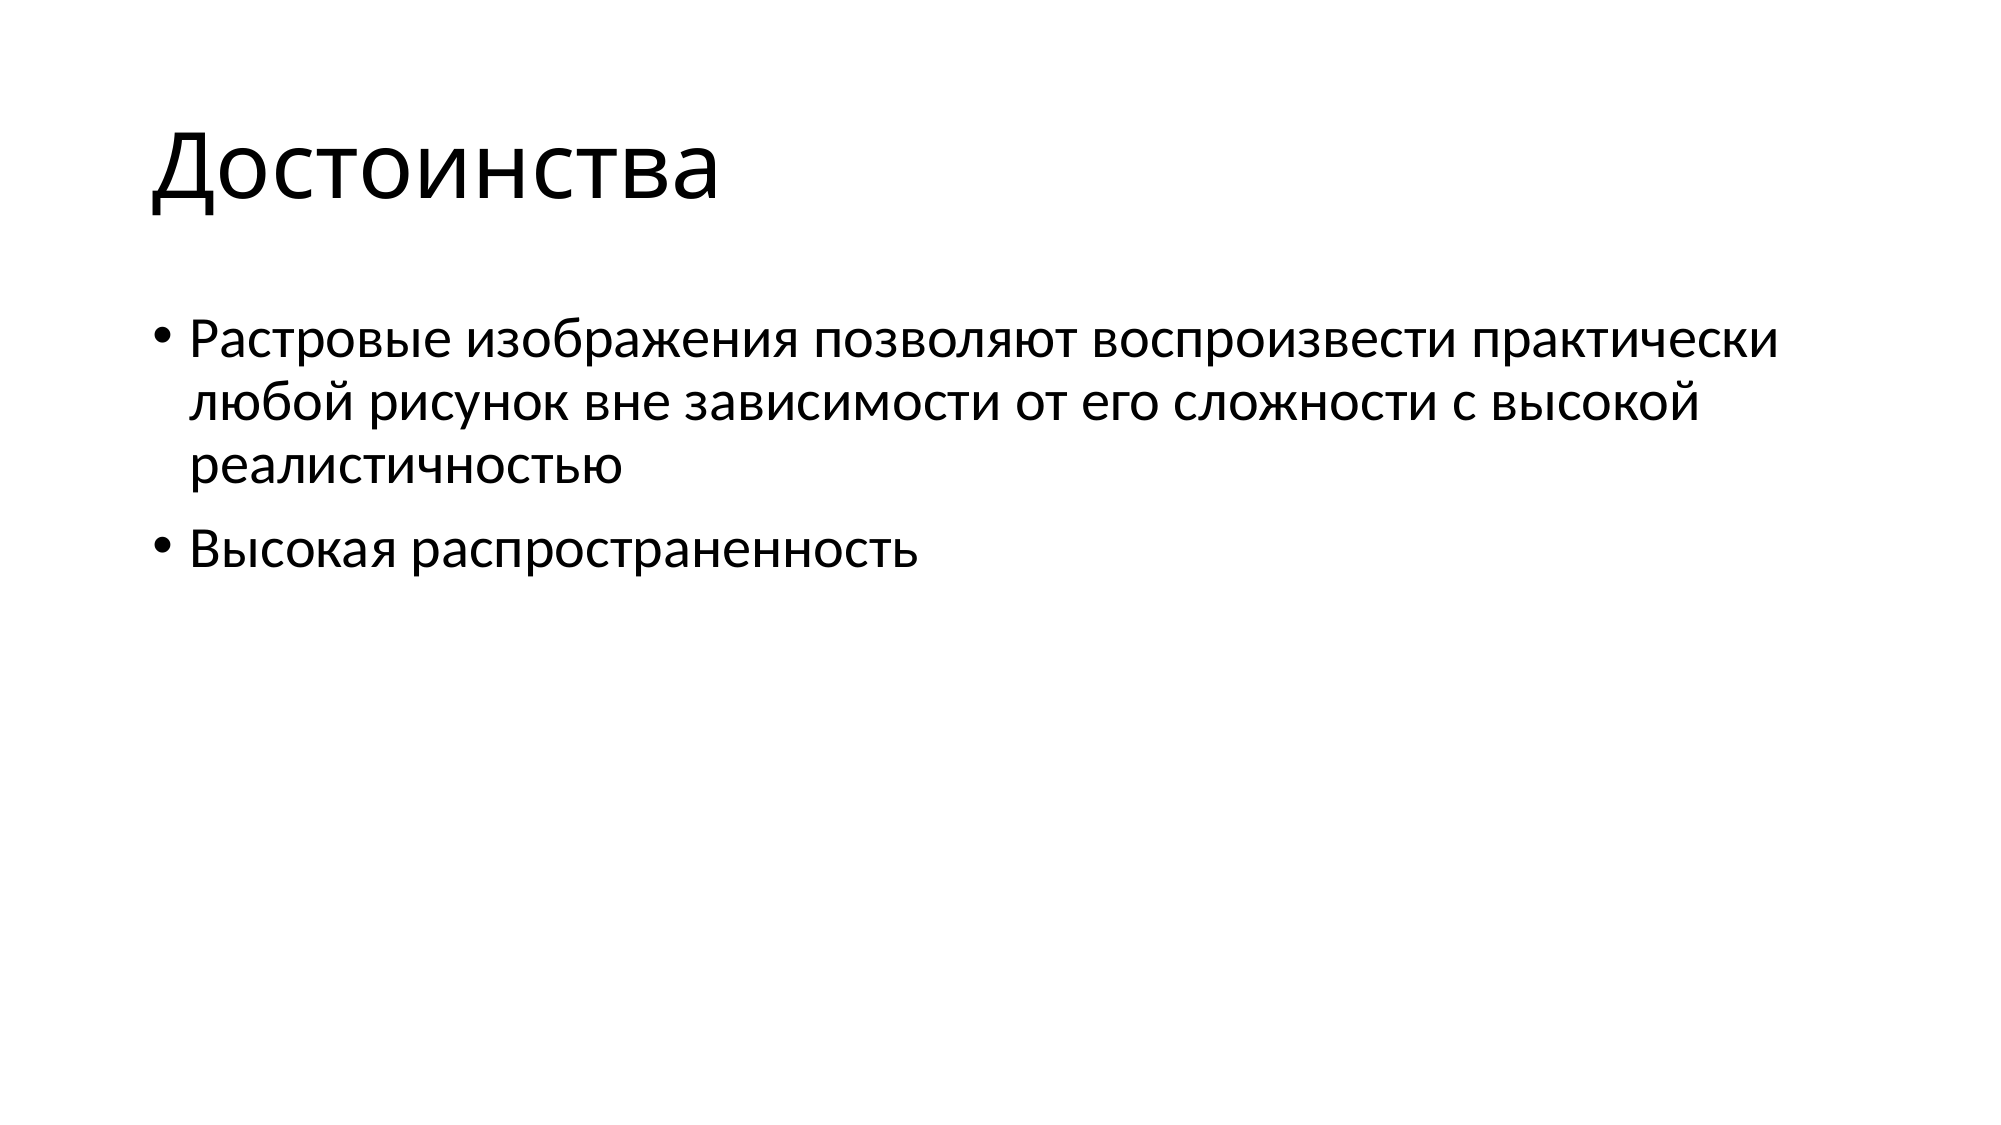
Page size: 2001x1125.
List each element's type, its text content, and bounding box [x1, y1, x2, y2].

title Достоинства [137, 59, 1863, 278]
list Растровые изображения позволяют воспроизвести практически любой рисунок вне зависимости от его сложности с высокой реалистичностью Высокая распространенность [137, 299, 1863, 1014]
